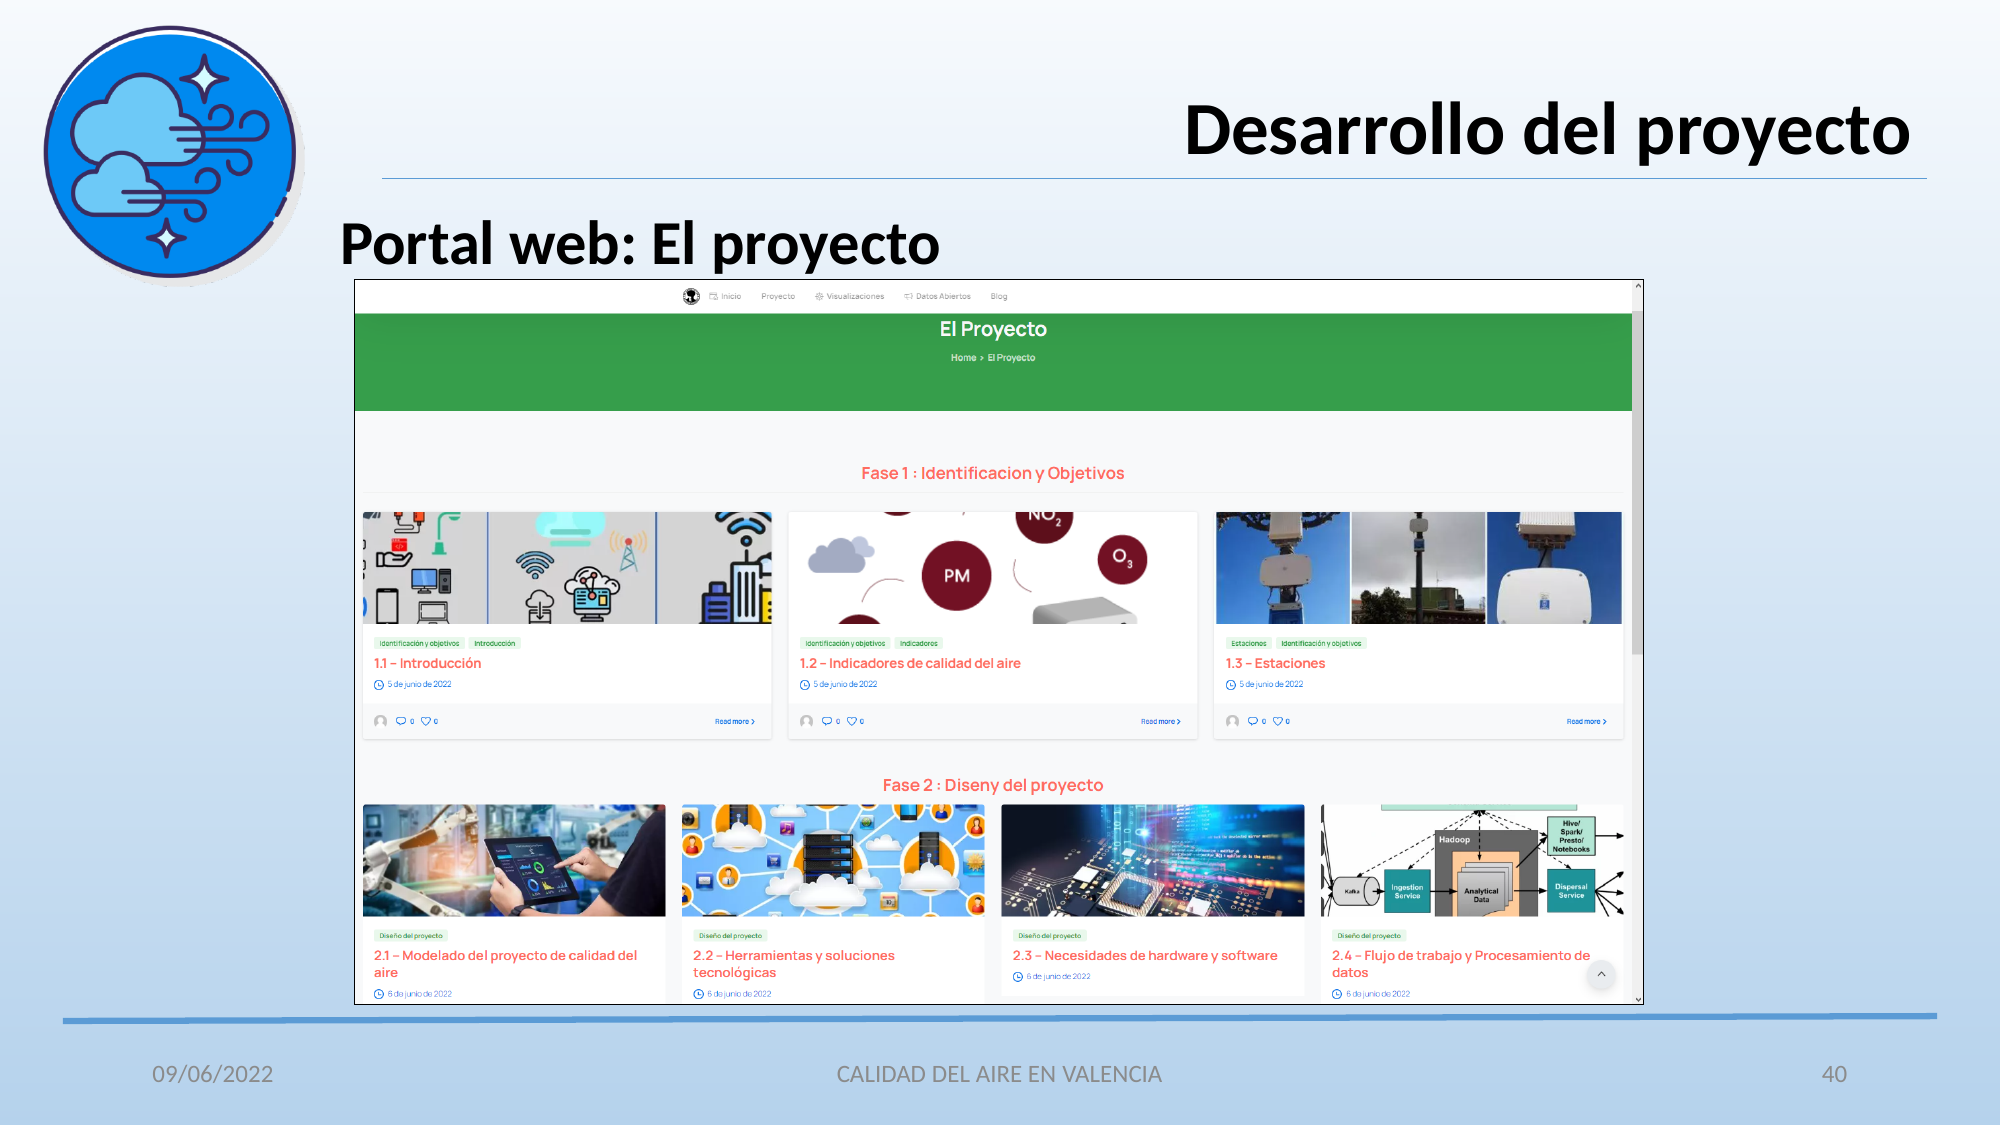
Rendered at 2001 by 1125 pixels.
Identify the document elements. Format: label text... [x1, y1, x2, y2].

picture [37, 19, 313, 295]
picture [354, 279, 1644, 1005]
slide_number 40 [1412, 1042, 1863, 1103]
text_box Desarrollo del proyecto [815, 72, 1927, 178]
footer CALIDAD DEL AIRE EN VALENCIA [662, 1042, 1338, 1103]
text_box Portal web: El proyecto [325, 194, 1819, 285]
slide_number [137, 1042, 588, 1103]
